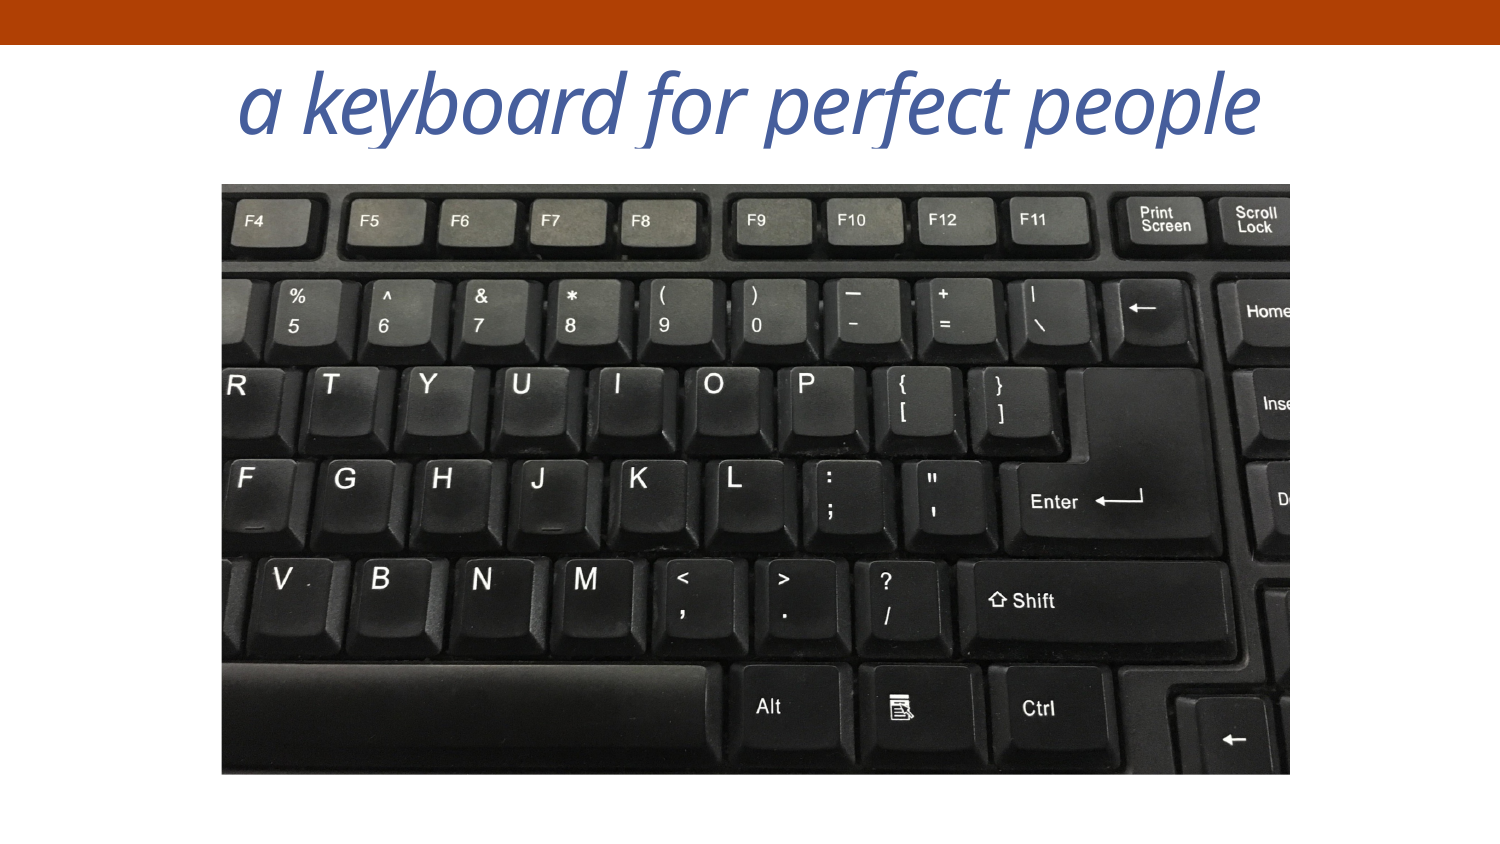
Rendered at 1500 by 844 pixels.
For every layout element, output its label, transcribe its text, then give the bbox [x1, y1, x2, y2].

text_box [117, 138, 1383, 811]
text_box a keyboard for perfect people [74, 43, 1425, 166]
